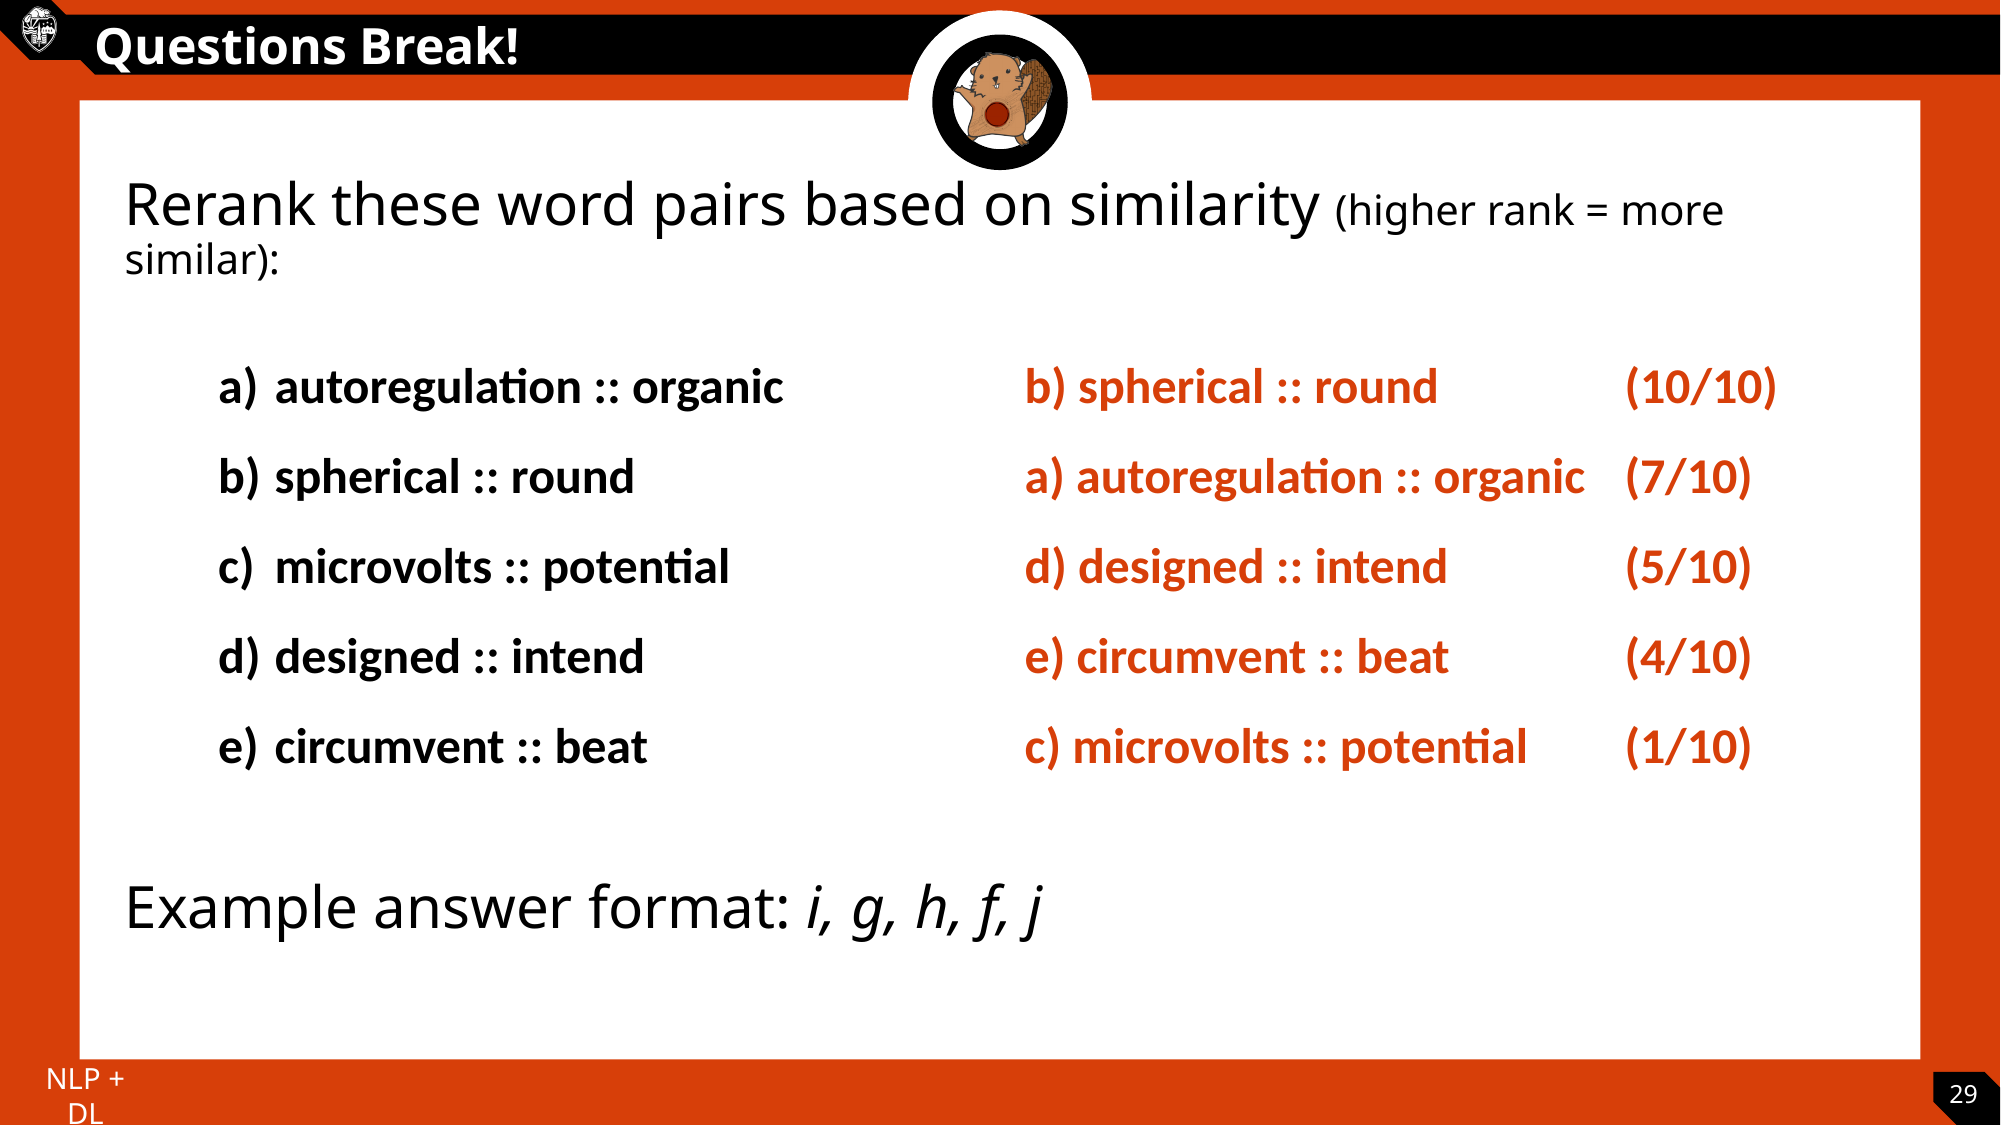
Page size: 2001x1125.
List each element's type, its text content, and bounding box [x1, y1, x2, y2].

list Rerank these word pairs based on similarity (higher rank = more similar): nonpublic :: private autoregulation :: organic b) spherical :: round (10/10) spherical :: round a) autoregulation :: organic (7/10) microvolts :: potential d) designed :: intend (5/10) designed :: intend e) circumvent :: beat (4/10) circumvent :: beat c) microvolts :: potential (1/10) Example answer format: i, g, h, f, j [79, 100, 1921, 1060]
slide_number 29 [1933, 1071, 1994, 1119]
picture [21, 6, 60, 54]
picture [951, 47, 1055, 100]
